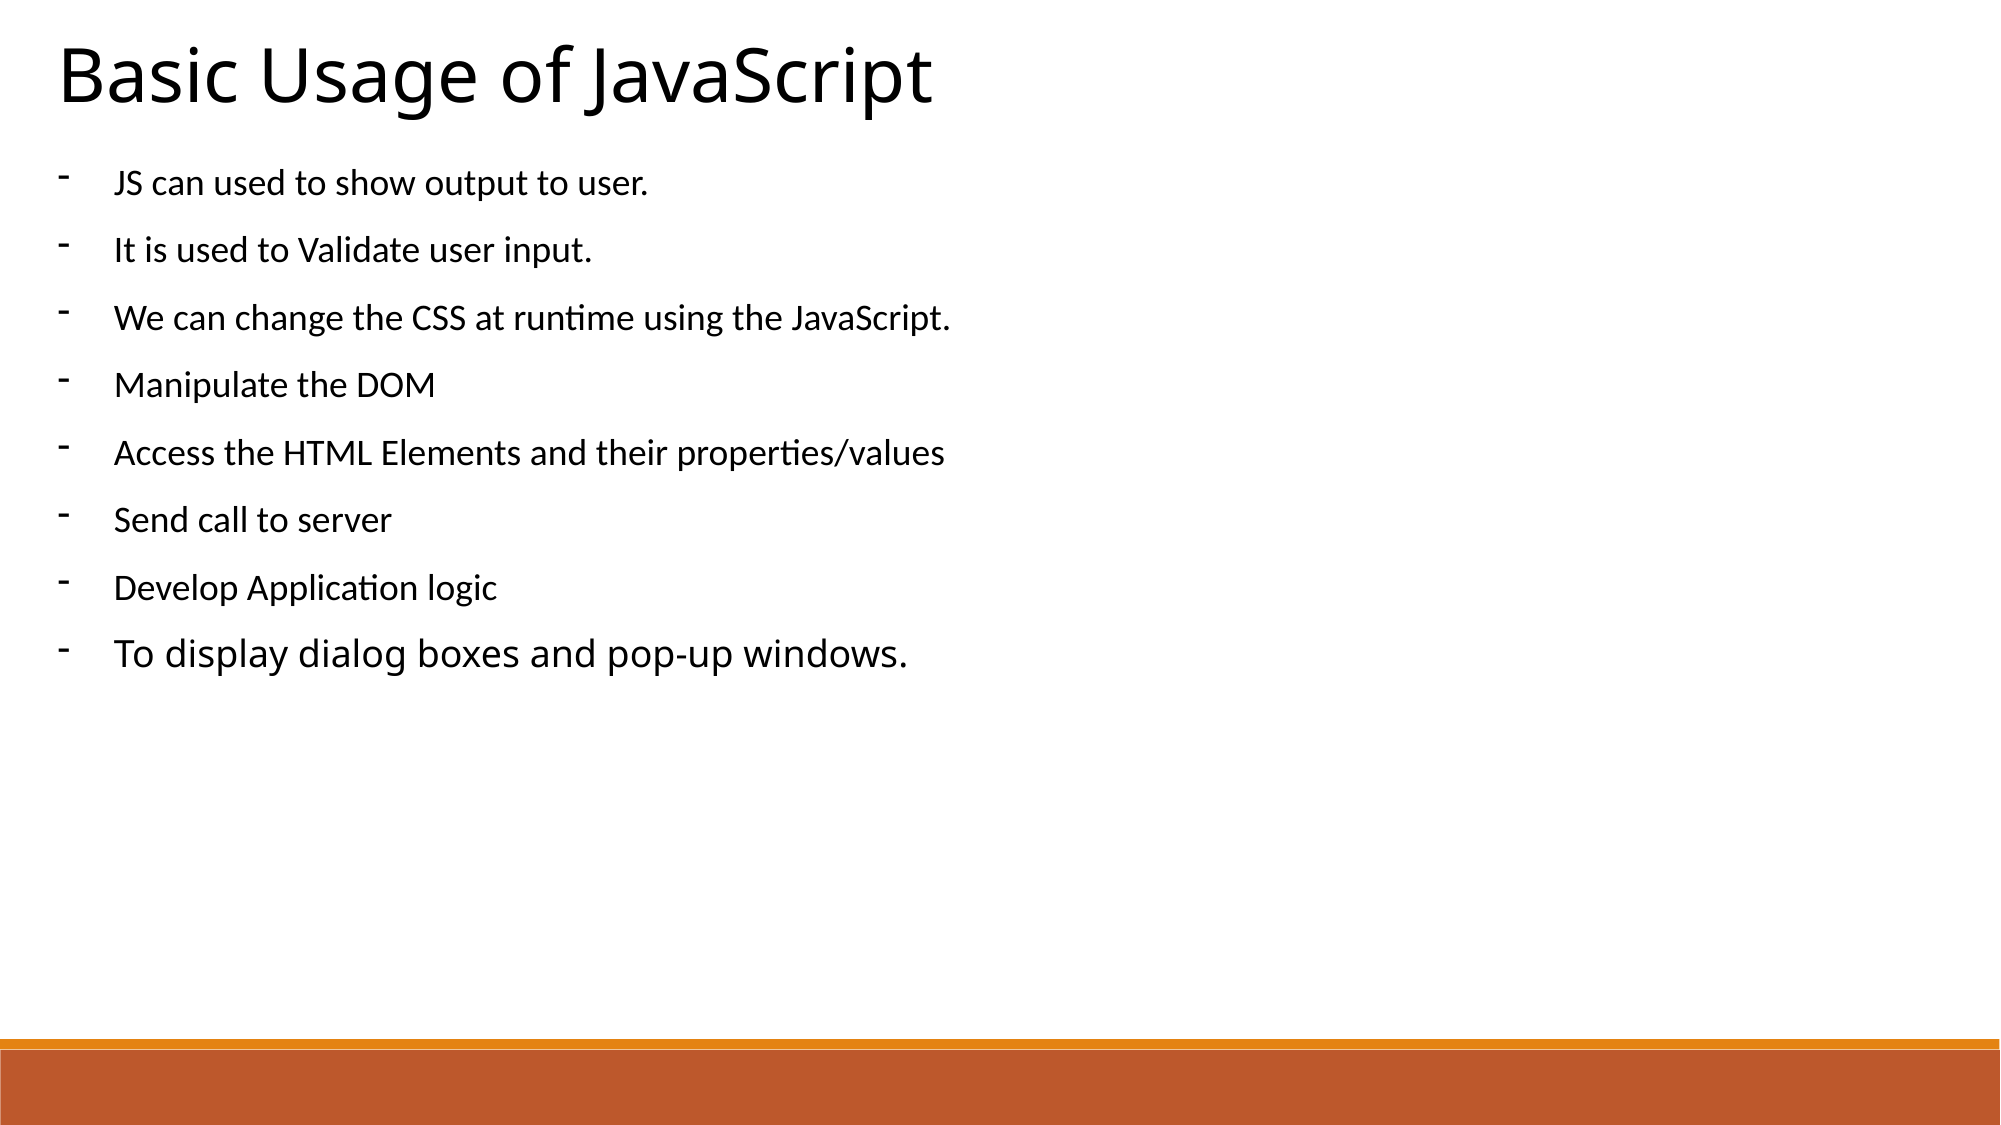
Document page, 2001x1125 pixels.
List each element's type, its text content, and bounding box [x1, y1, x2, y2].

text_box Basic Usage of JavaScript [42, 30, 1874, 127]
text_box JS can used to show output to user. It is used to Validate user input. We can change the CSS at runtime using the JavaScript. Manipulate the DOM Access the HTML Elements and their properties/values Send call to server Develop Application logic To display dialog boxes and pop-up windows. [42, 127, 1874, 683]
